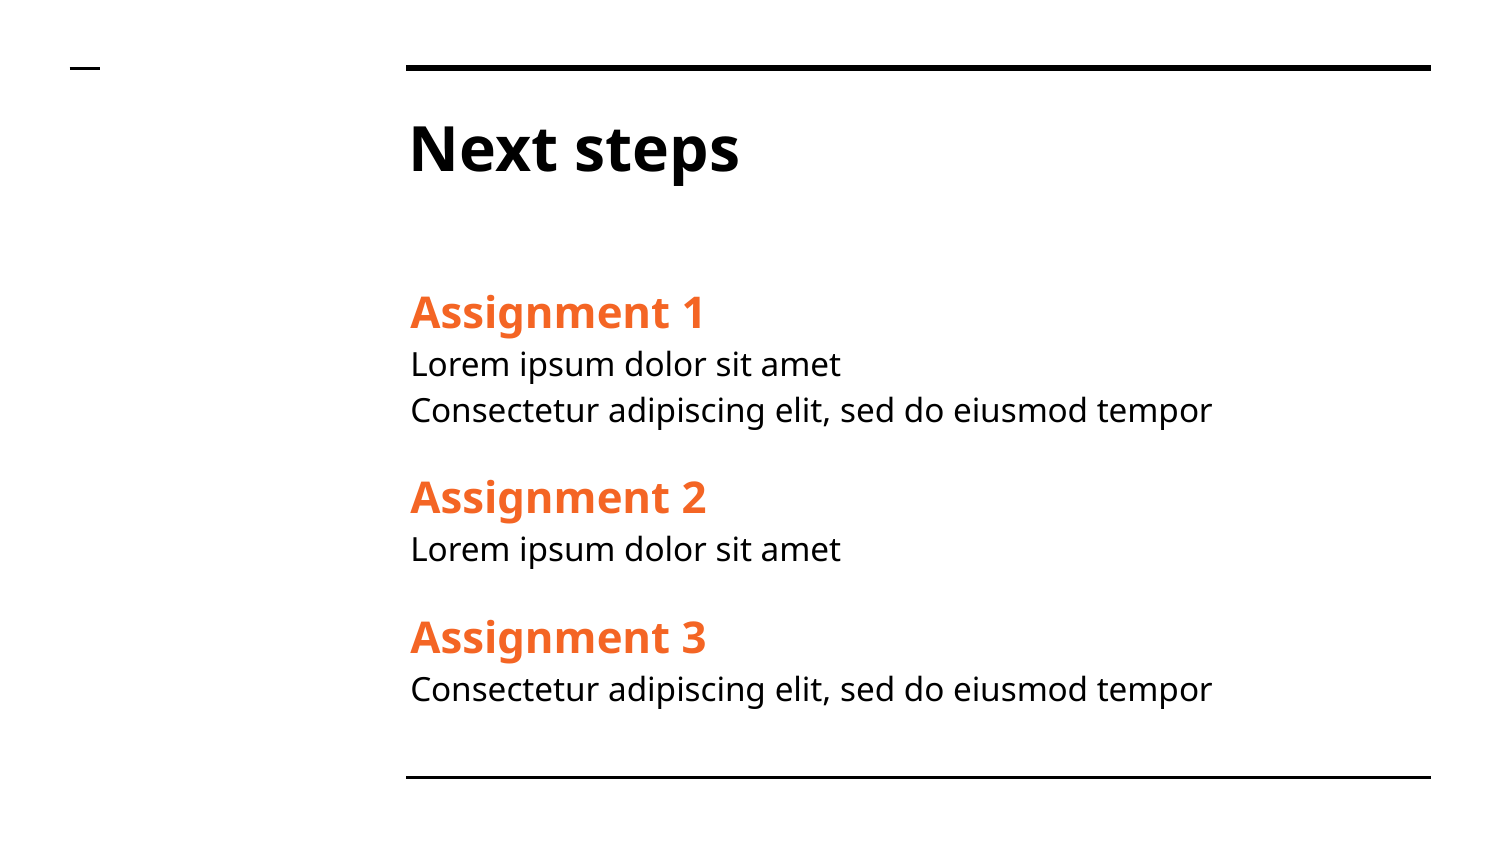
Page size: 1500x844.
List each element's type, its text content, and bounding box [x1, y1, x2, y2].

title Next steps [393, 94, 1431, 199]
list Assignment 1 Lorem ipsum dolor sit amet Consectetur adipiscing elit, sed do eiusmod tempor Assignment 2 Lorem ipsum dolor sit amet Assignment 3 Consectetur adipiscing elit, sed do eiusmod tempor [395, 261, 1433, 755]
